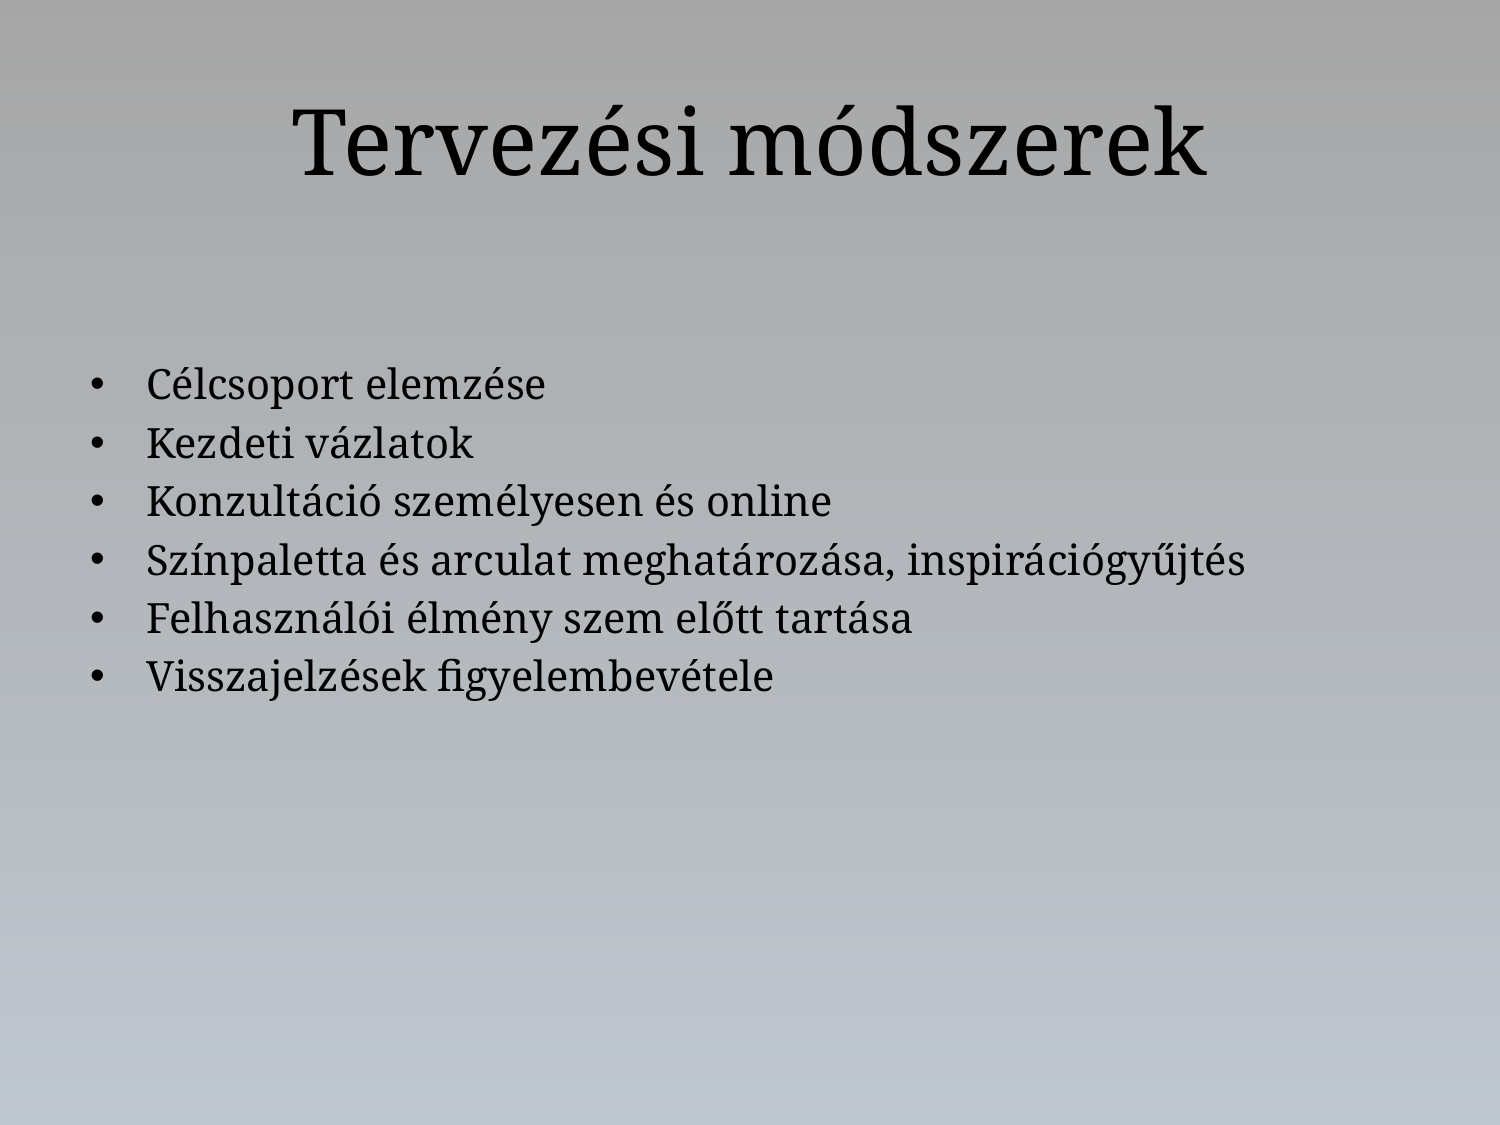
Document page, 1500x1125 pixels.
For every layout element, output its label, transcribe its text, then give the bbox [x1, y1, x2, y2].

title Tervezési módszerek [75, 45, 1425, 233]
list Célcsoport elemzése Kezdeti vázlatok Konzultáció személyesen és online Színpaletta és arculat meghatározása, inspirációgyűjtés Felhasználói élmény szem előtt tartása Visszajelzések figyelembevétele [75, 262, 1425, 1005]
